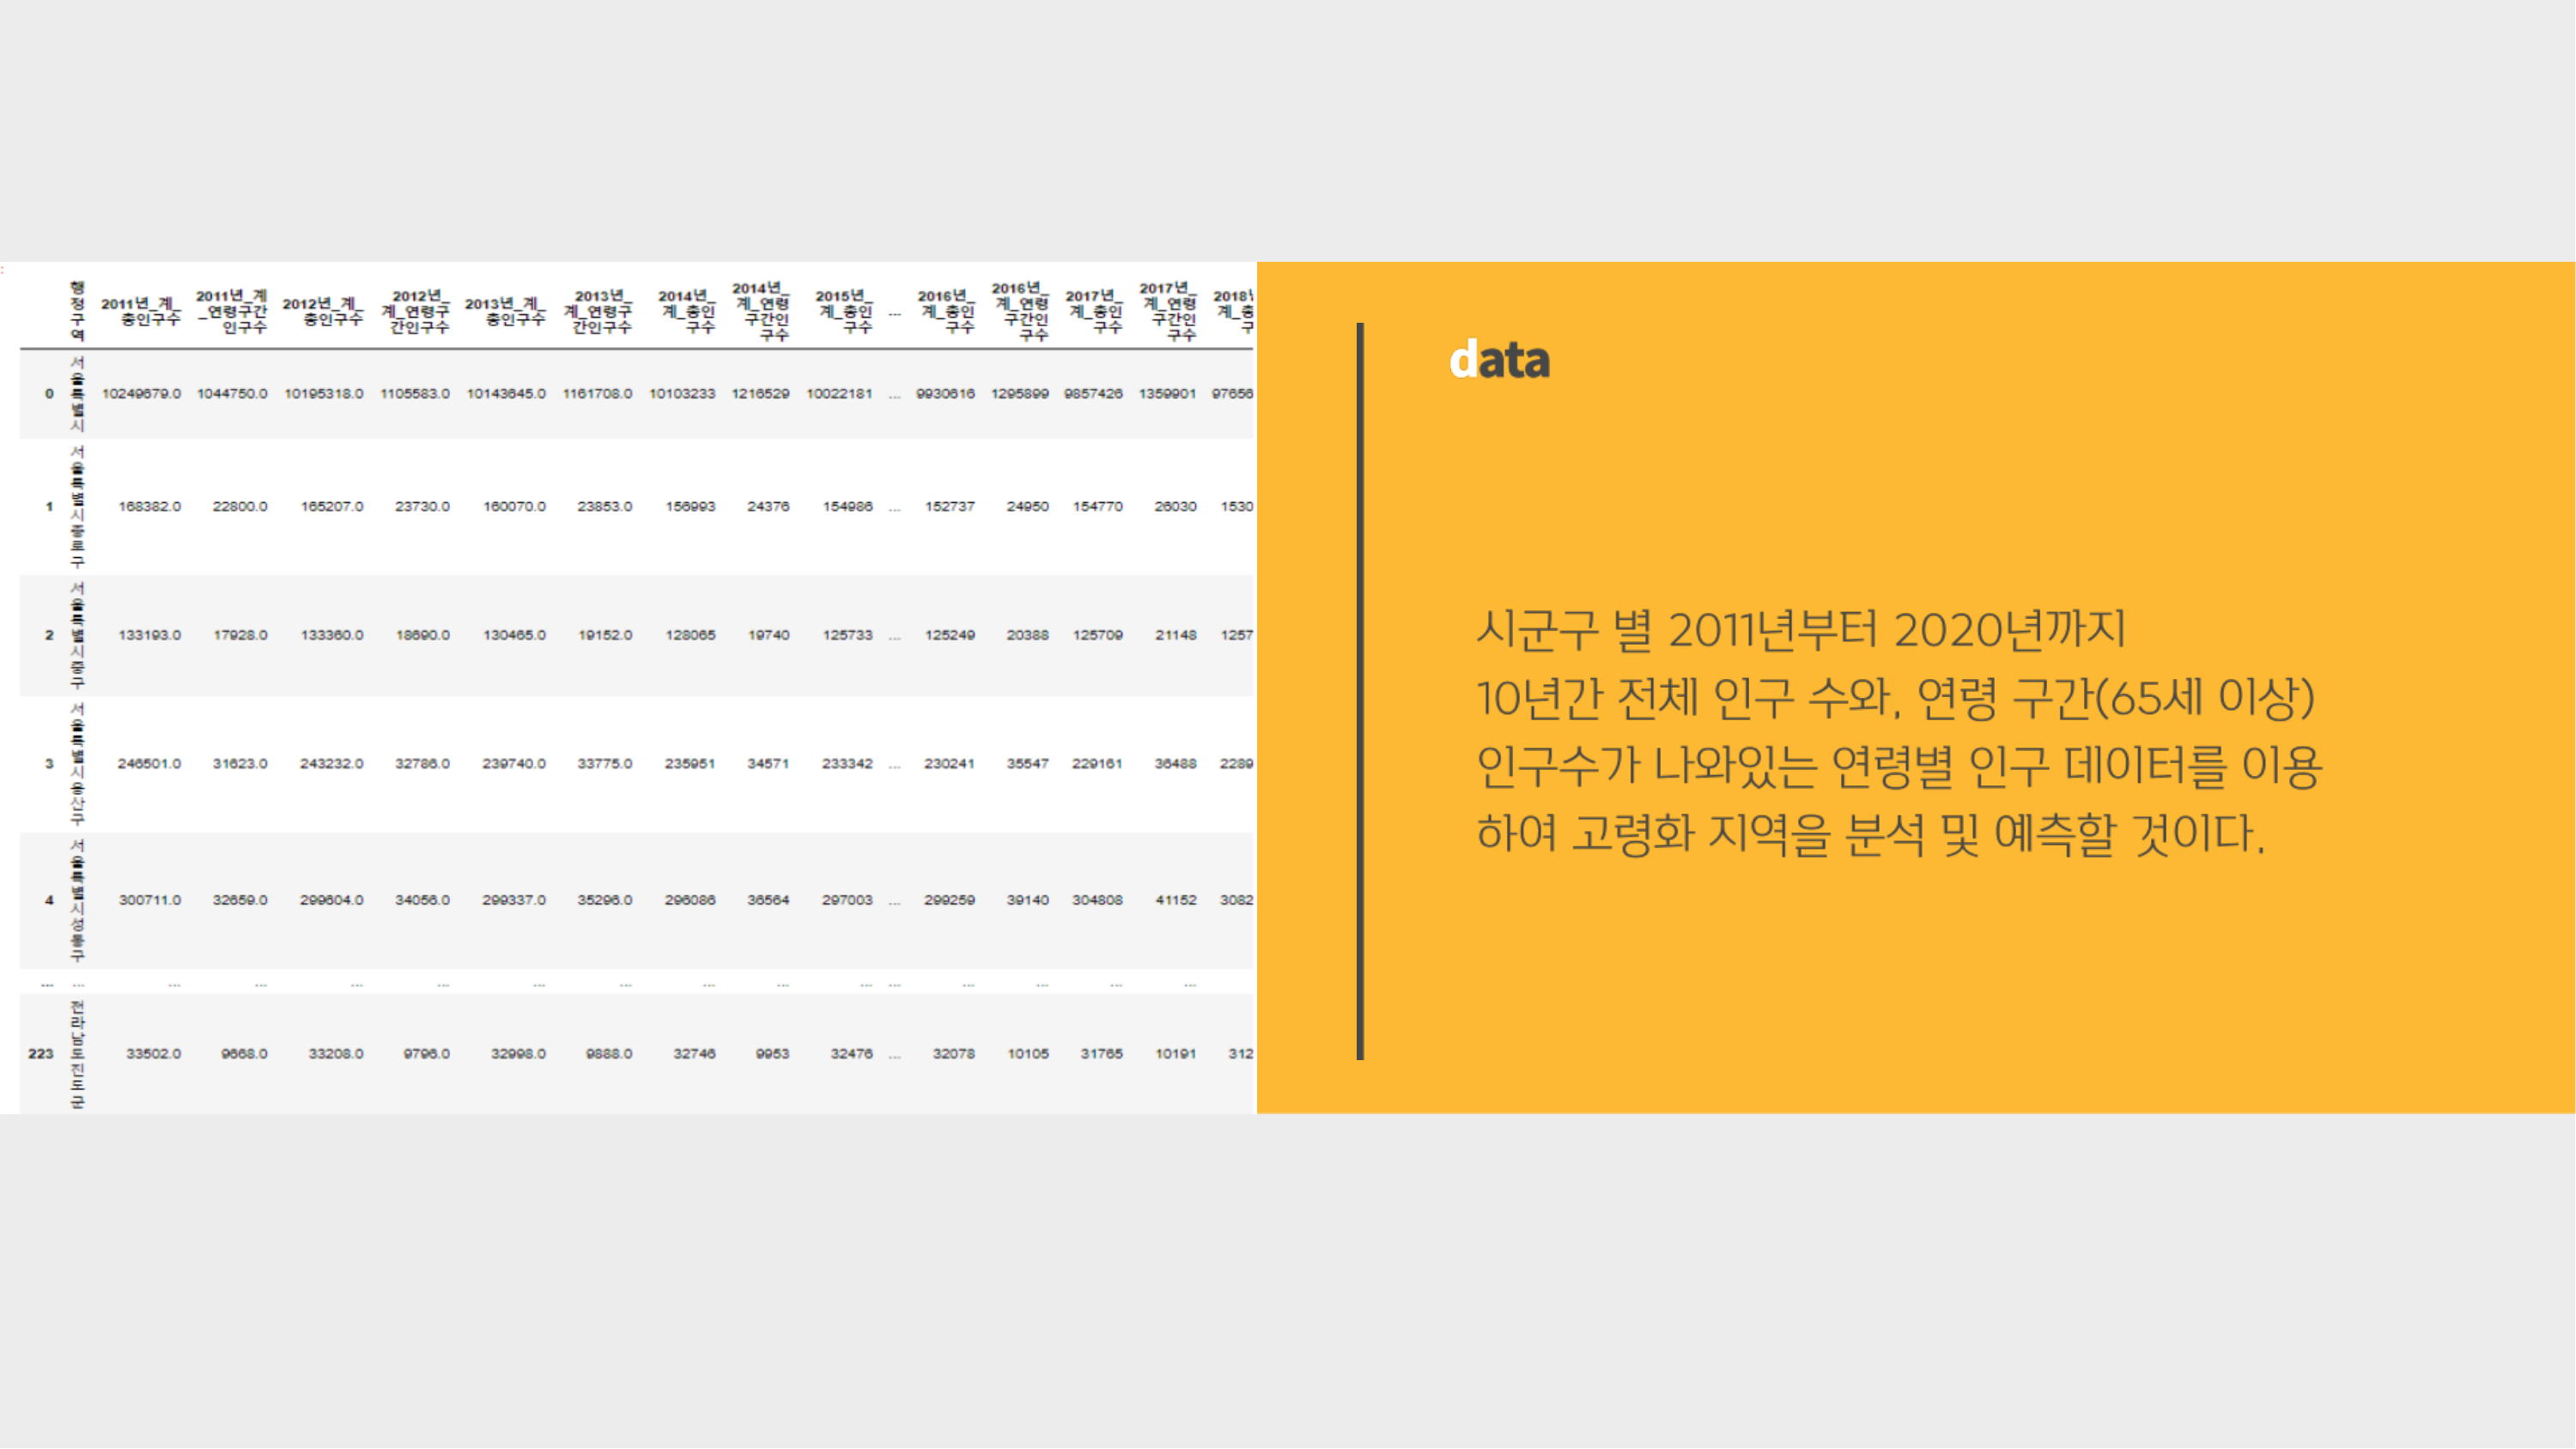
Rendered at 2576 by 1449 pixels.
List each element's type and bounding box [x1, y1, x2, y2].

text_box [1256, 262, 2576, 1114]
text_box [0, 262, 1256, 1114]
picture [1470, 591, 2350, 891]
text_box [1357, 323, 1364, 1060]
picture [1442, 316, 1576, 403]
